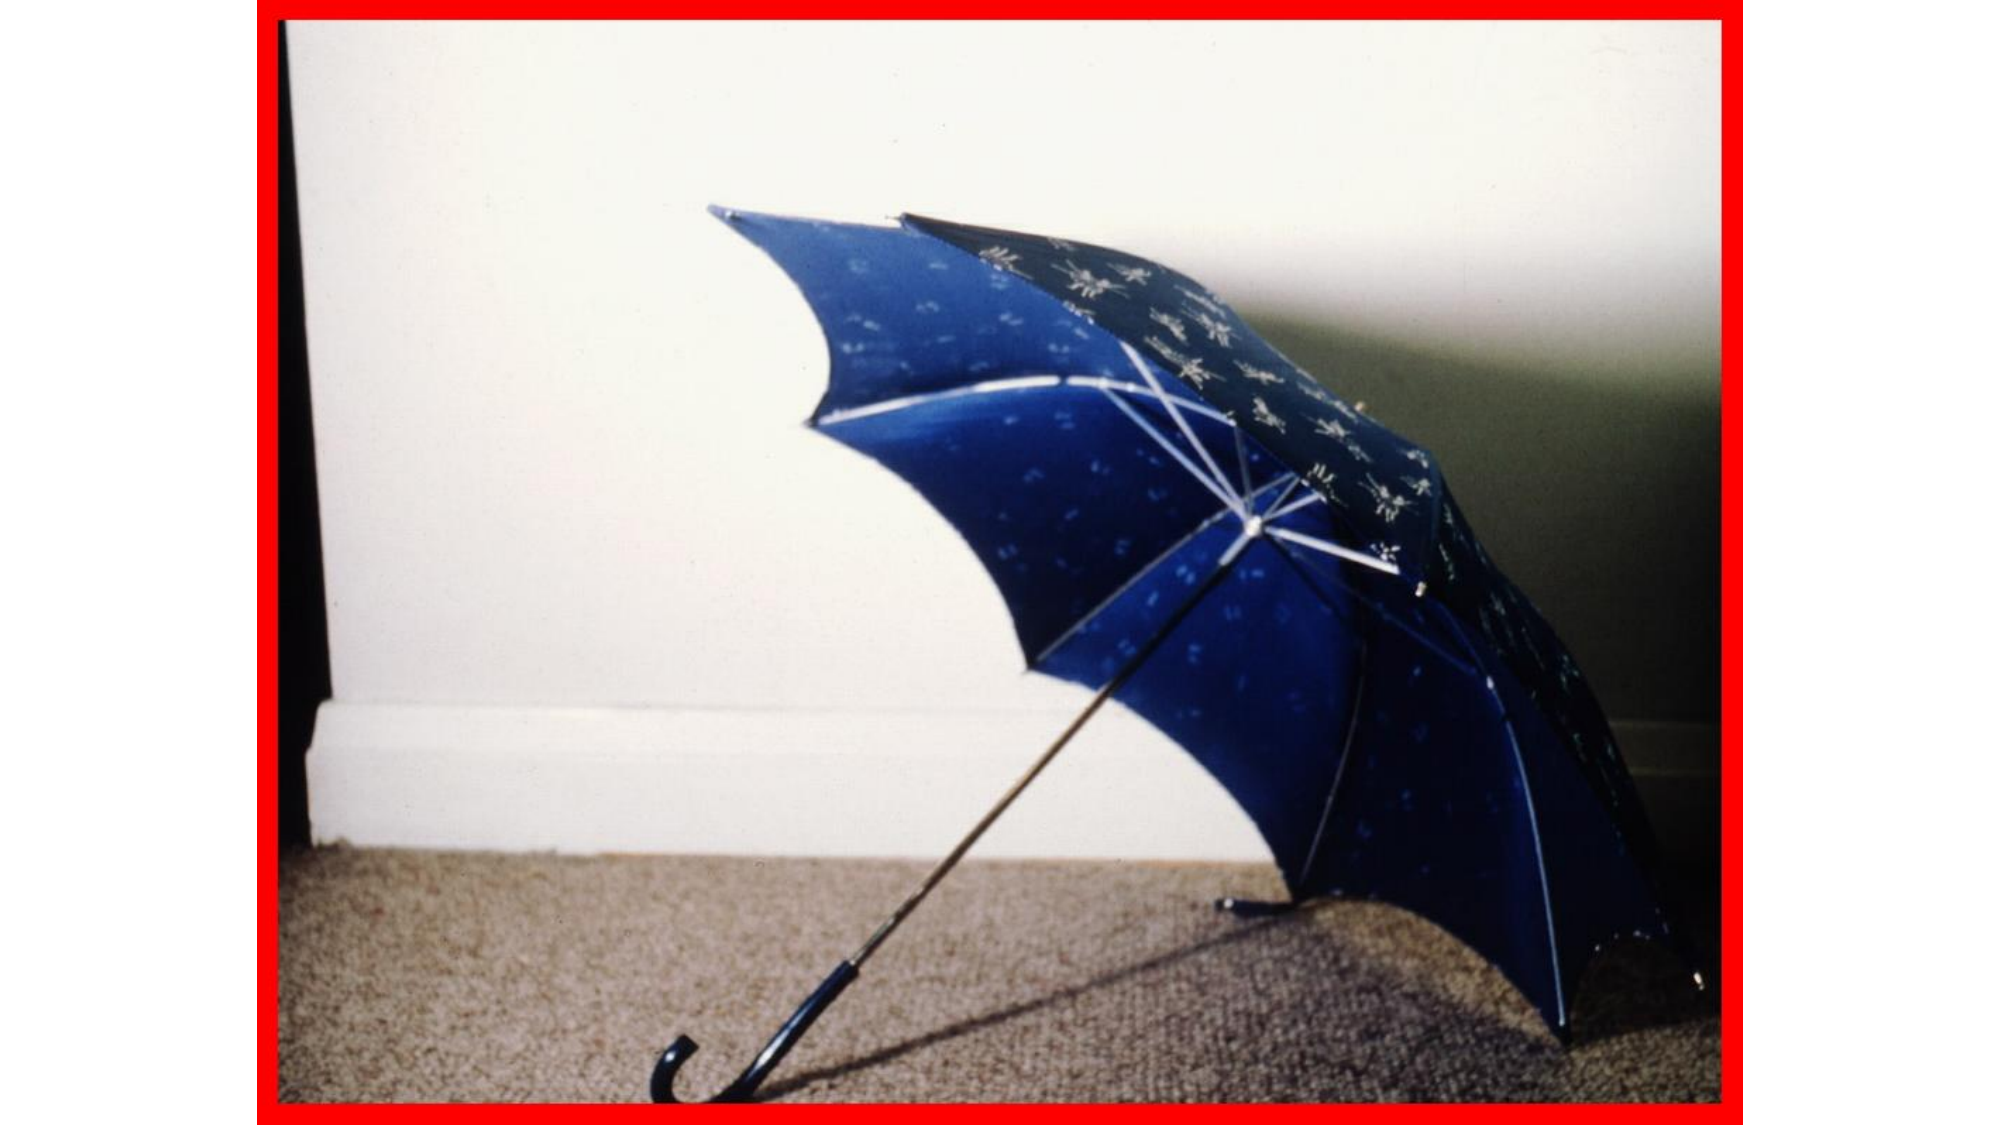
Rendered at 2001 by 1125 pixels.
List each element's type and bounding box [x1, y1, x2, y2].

picture [256, 0, 1744, 1125]
